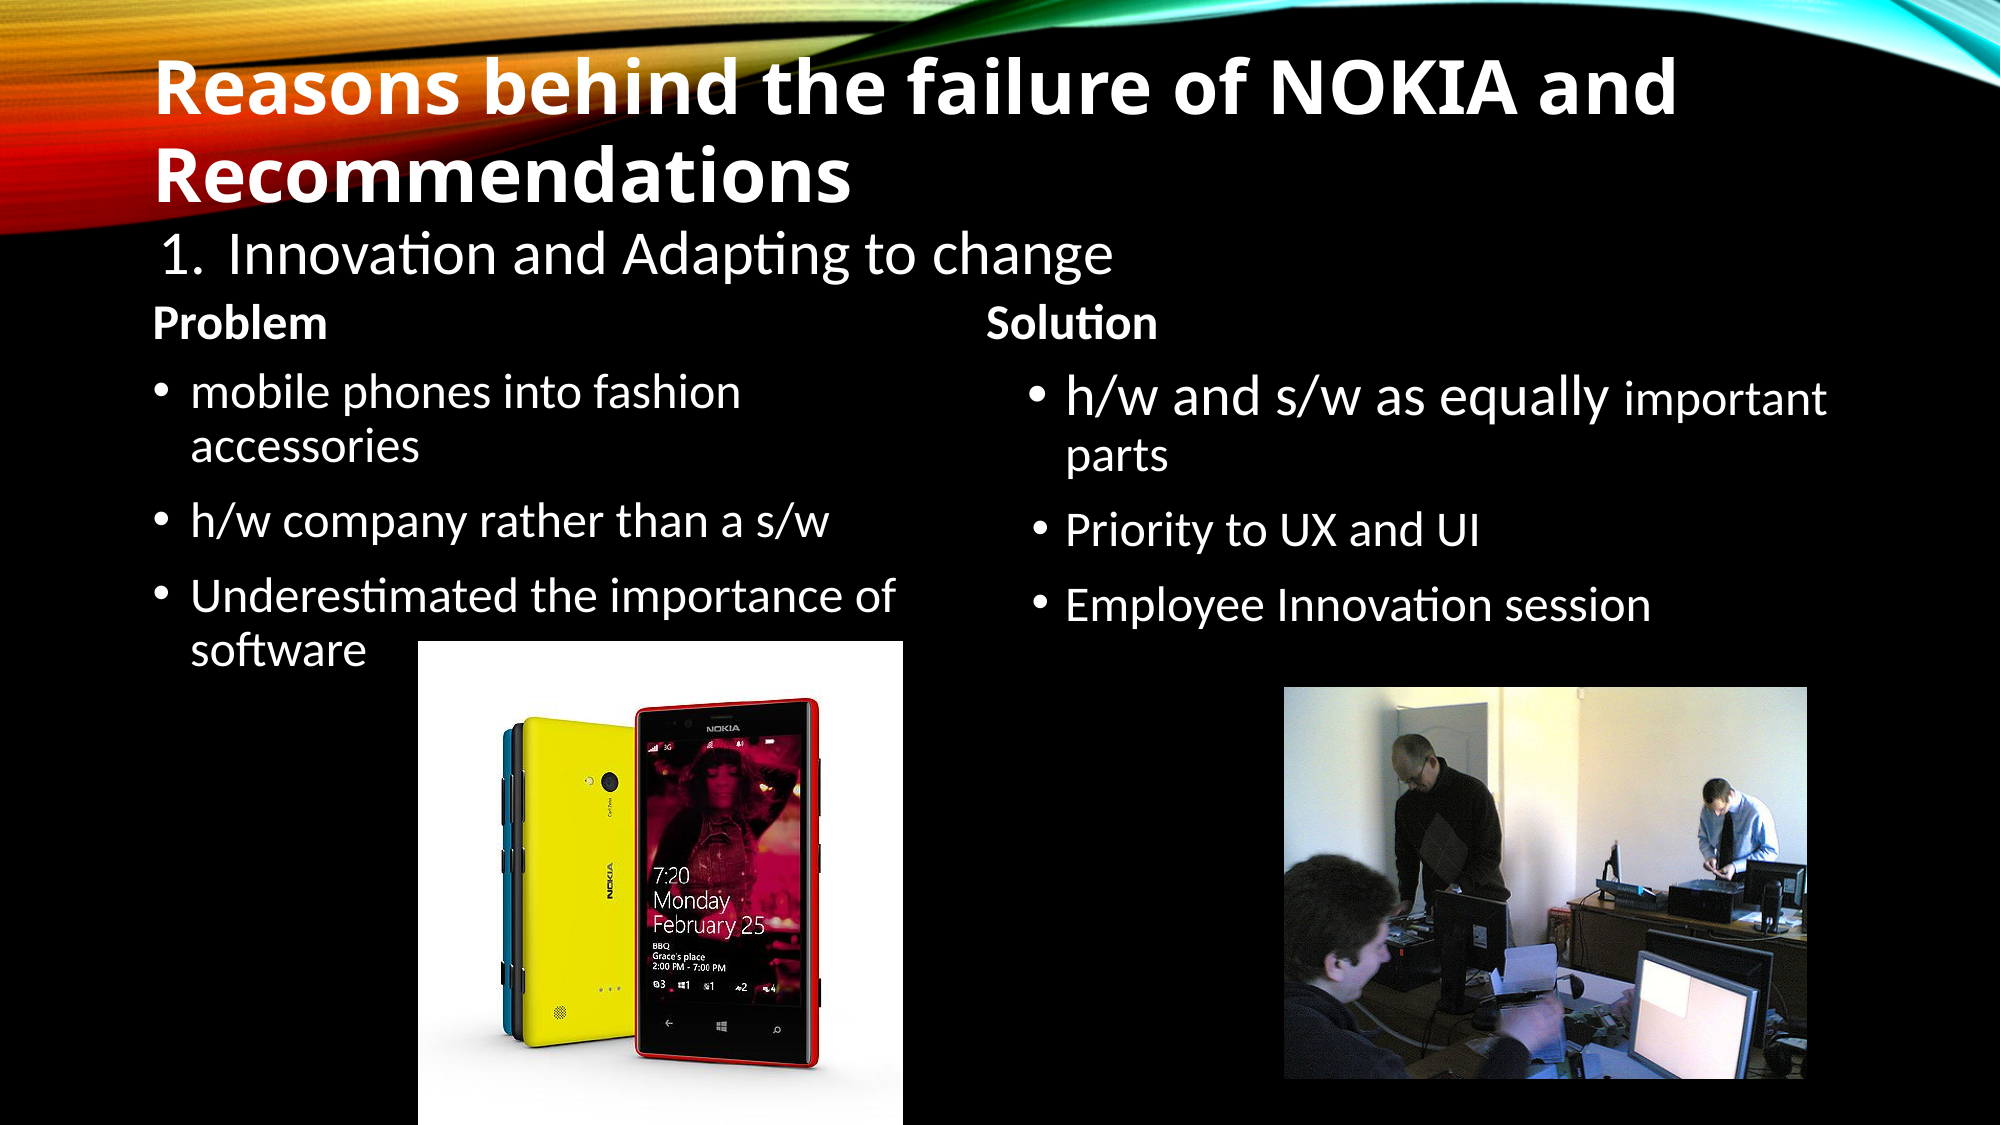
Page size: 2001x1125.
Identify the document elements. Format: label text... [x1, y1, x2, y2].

title Reasons behind the failure of NOKIA and Recommendations Innovation and Adapting to change [137, 59, 1863, 278]
list Solution [971, 275, 1822, 358]
picture [418, 641, 903, 1125]
list h/w and s/w as equally important parts Priority to UX and UI Employee Innovation session [1012, 357, 1863, 1016]
list mobile phones into fashion accessories h/w company rather than a s/w Underestimated the importance of software [137, 357, 984, 1016]
picture [1284, 687, 1808, 1079]
list Problem [137, 275, 971, 357]
picture [0, 0, 2000, 237]
